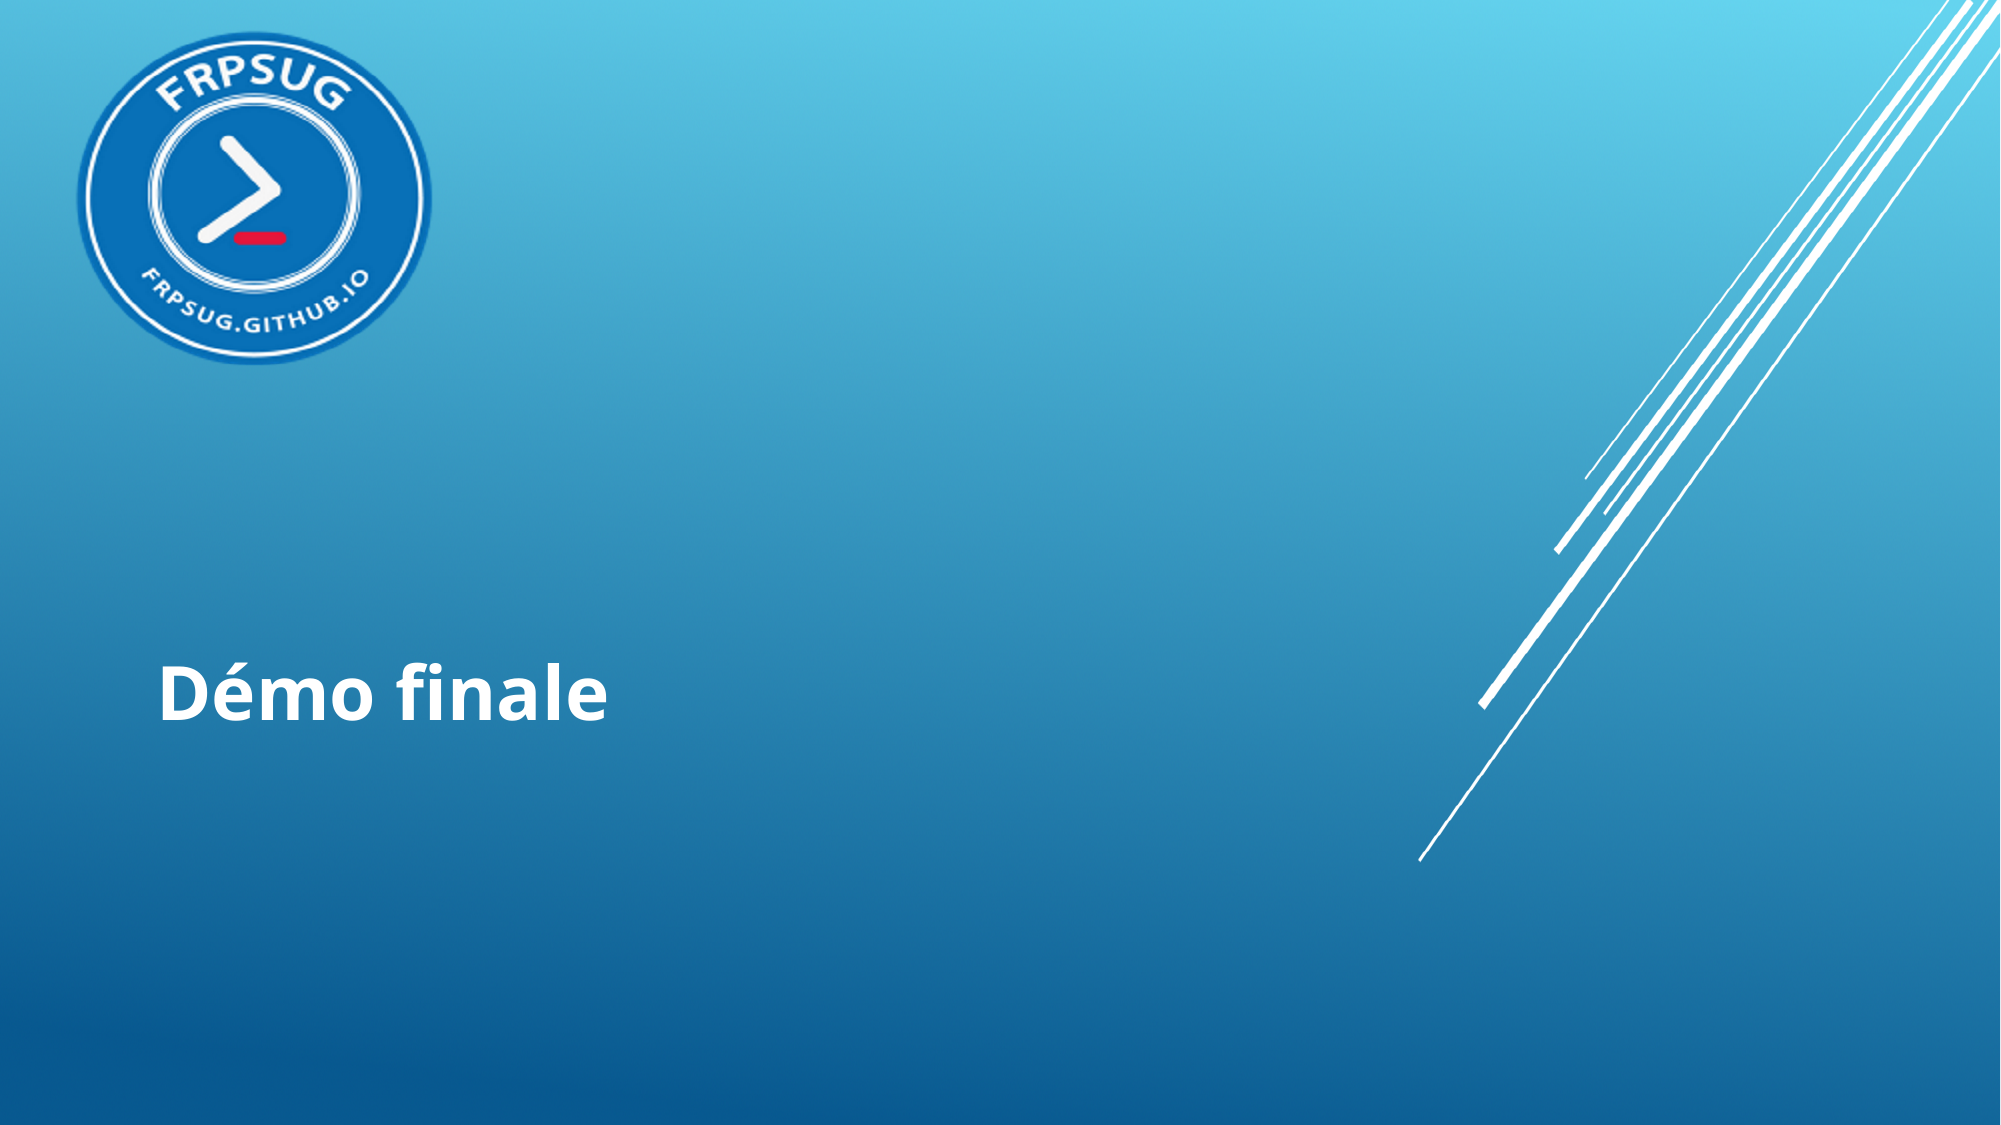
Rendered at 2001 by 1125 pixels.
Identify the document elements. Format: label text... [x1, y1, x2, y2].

picture [0, 0, 2001, 1125]
text_box Démo finale [141, 547, 1480, 744]
